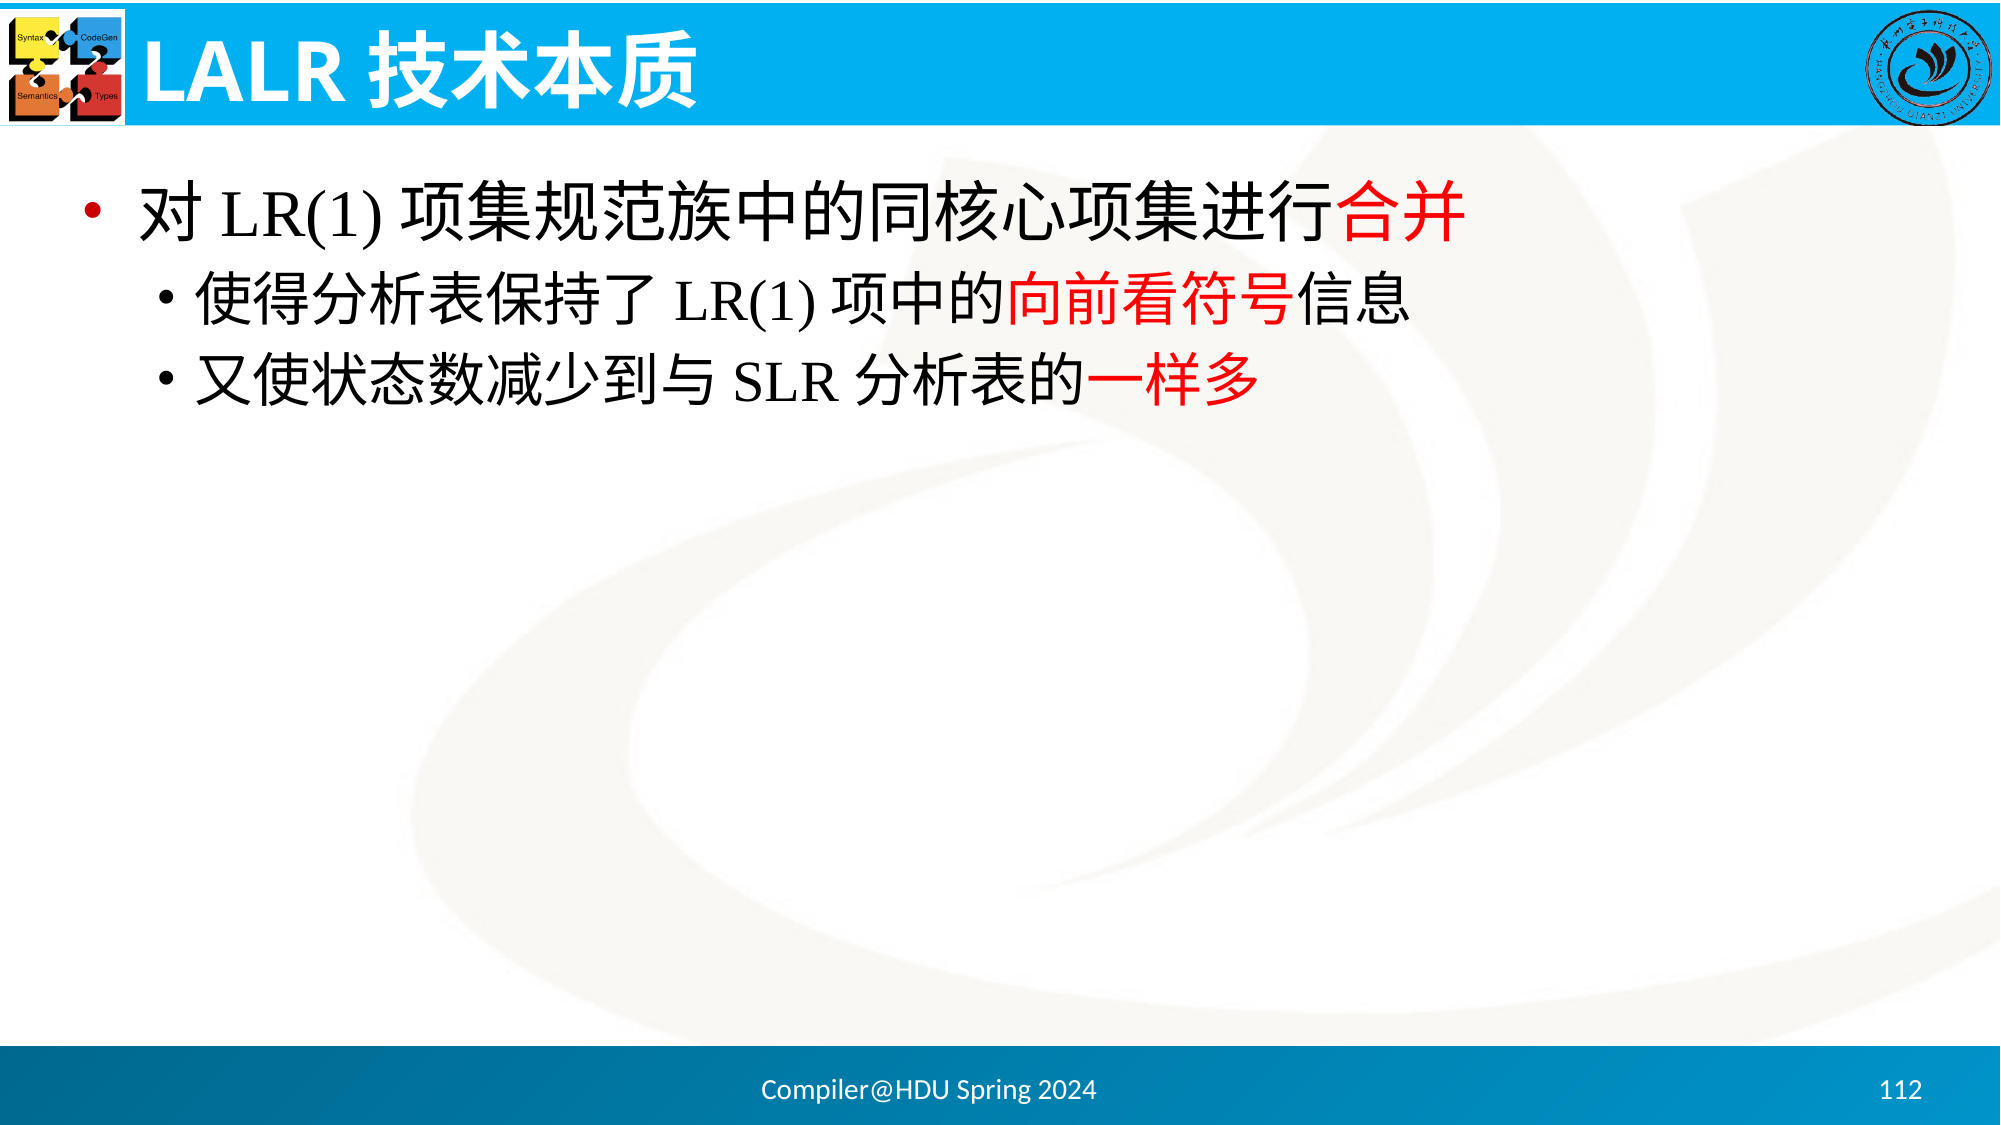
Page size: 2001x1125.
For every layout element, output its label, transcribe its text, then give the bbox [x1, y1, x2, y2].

title LALR技术本质 [125, 6, 1934, 126]
slide_number 112 [1503, 1049, 1938, 1125]
list 对LR(1)项集规范族中的同核心项集进行合并 使得分析表保持了LR(1)项中的向前看符号信息 又使状态数减少到与SLR分析表的一样多 [66, 162, 1934, 980]
footer Compiler@HDU Spring 2024 [612, 1049, 1247, 1125]
